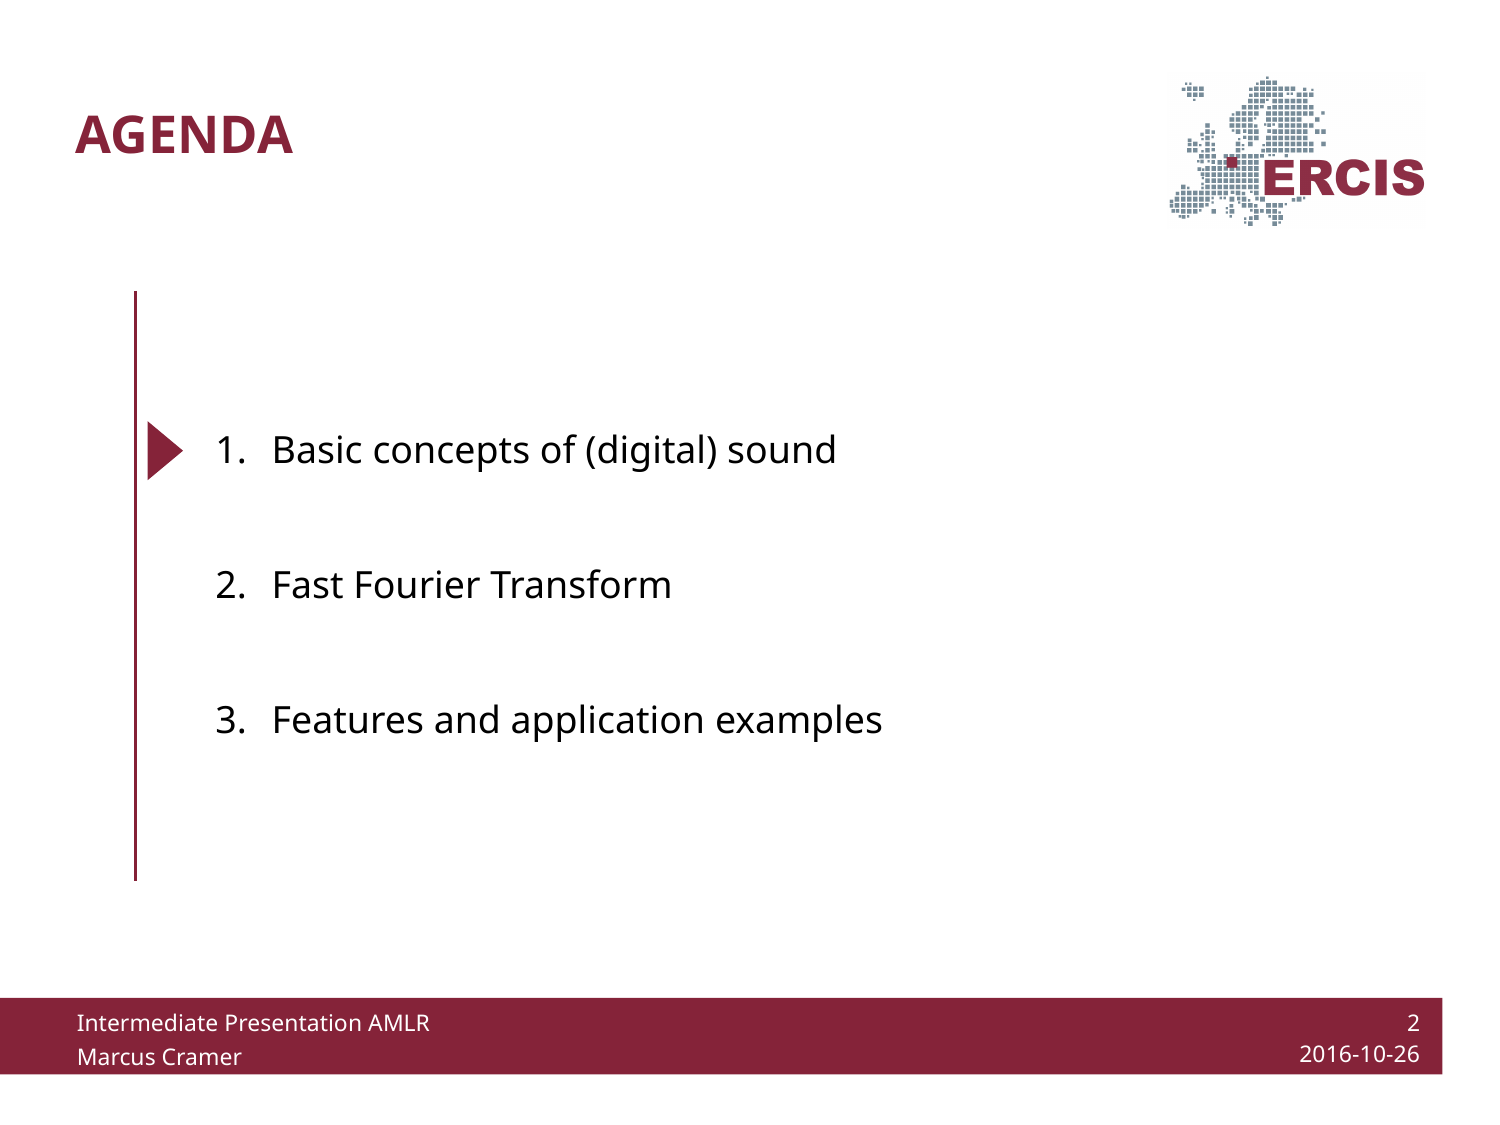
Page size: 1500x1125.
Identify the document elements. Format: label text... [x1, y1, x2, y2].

picture [1167, 72, 1426, 229]
text_box [145, 419, 186, 483]
title Agenda [61, 94, 1128, 174]
text_box Basic concepts of (digital) sound Fast Fourier Transform Features and application examples [200, 418, 1081, 748]
